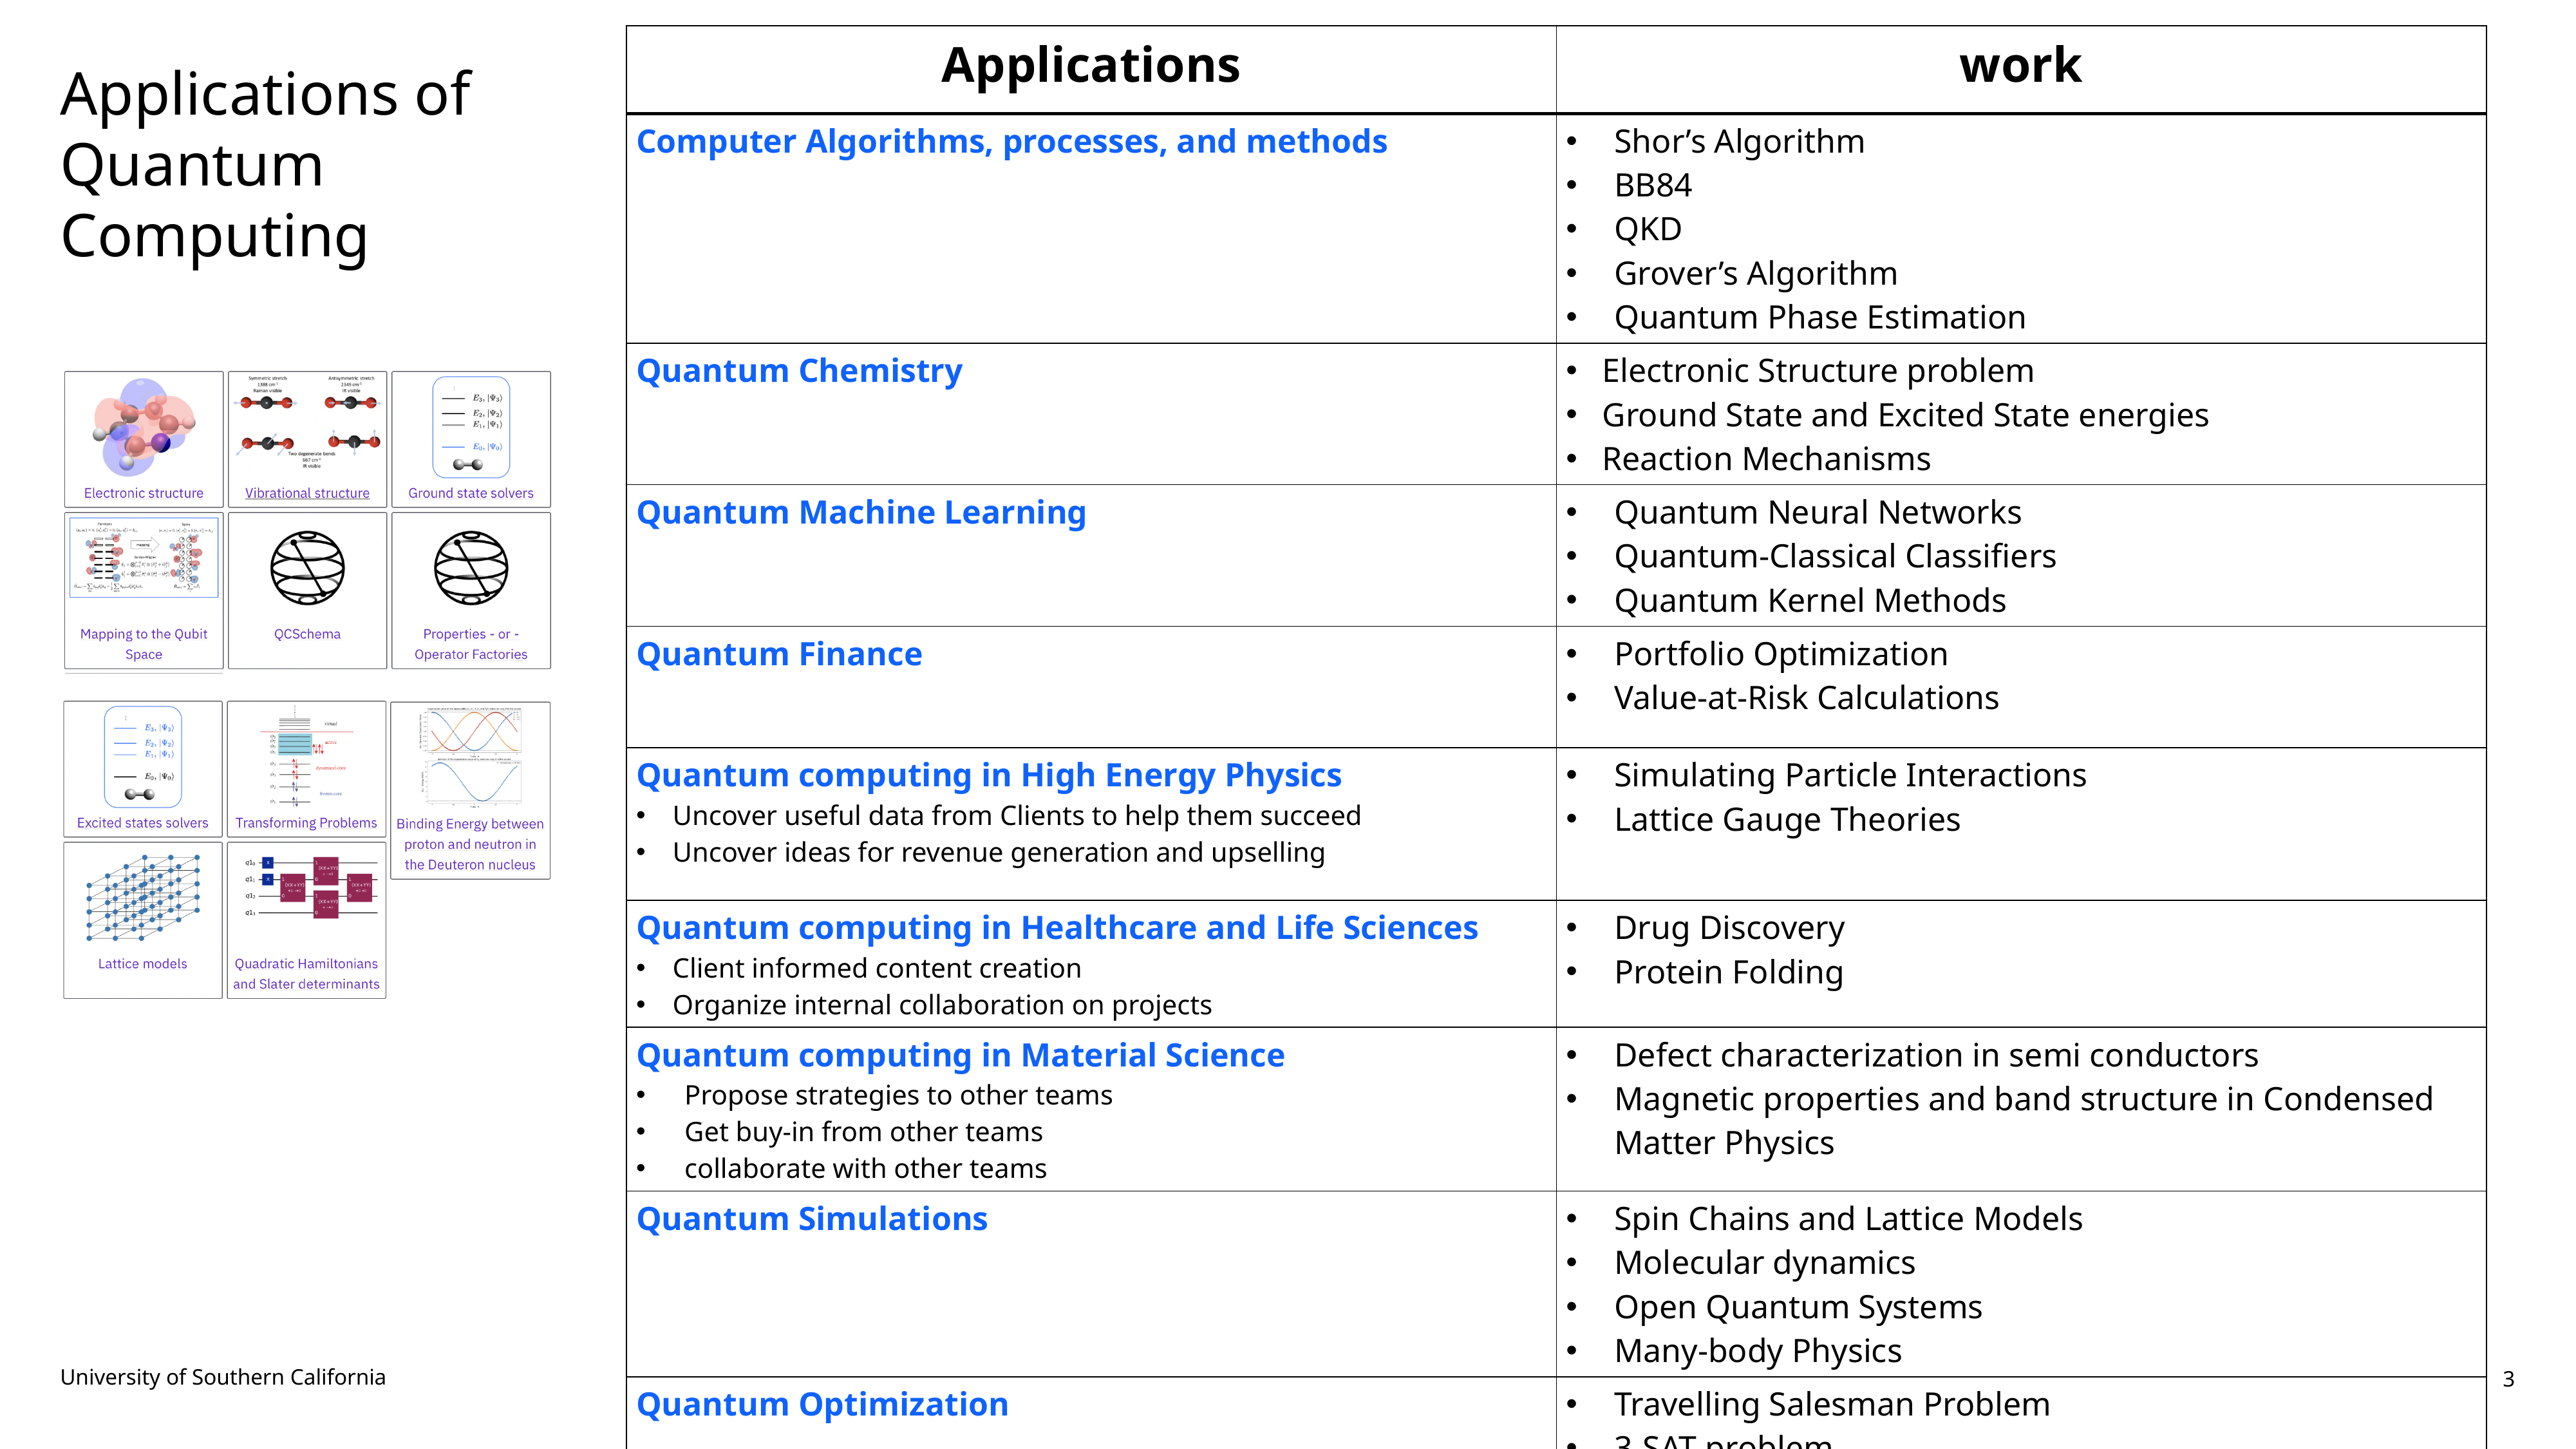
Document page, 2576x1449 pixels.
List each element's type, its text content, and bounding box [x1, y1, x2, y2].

table_cell Travelling Salesman Problem 3-SAT problem Logistics Optimization(Flight route optimization, …) Max-Cut [1557, 1378, 2486, 1449]
title Applications of Quantum Computing [59, 55, 584, 540]
table_cell Shor’s Algorithm BB84 QKD Grover’s Algorithm Quantum Phase Estimation [1557, 115, 2486, 343]
table_cell Quantum Machine Learning [627, 485, 1556, 626]
table_cell Portfolio Optimization Value-at-Risk Calculations [1557, 627, 2486, 747]
table_cell Quantum Finance [627, 627, 1556, 747]
table_header Applications [627, 26, 1556, 112]
table_cell Spin Chains and Lattice Models Molecular dynamics Open Quantum Systems Many-body Physics [1557, 1191, 2486, 1376]
table_cell Computer Algorithms, processes, and methods [627, 115, 1556, 343]
table_cell Quantum computing in High Energy Physics Uncover useful data from Clients to help them succeed Uncover ideas for revenue generation and upselling uncover useful data from clients to help them succeed? [627, 748, 1556, 900]
table_cell Quantum Neural Networks Quantum-Classical Classifiers Quantum Kernel Methods [1557, 485, 2486, 626]
table_cell Drug Discovery Protein Folding [1557, 901, 2486, 1027]
slide_number 3 [2487, 1366, 2515, 1394]
table_cell Quantum Optimization [627, 1378, 1556, 1449]
picture [59, 697, 554, 1004]
table_cell Quantum computing in Material Science Propose strategies to other teams Get buy-in from other teams collaborate with other teams [627, 1028, 1556, 1191]
table_cell Defect characterization in semi conductors Magnetic properties and band structure in Condensed Matter Physics [1557, 1028, 2486, 1191]
table_cell Quantum Chemistry [627, 344, 1556, 484]
table_cell Quantum computing in Healthcare and Life Sciences Client informed content creation Organize internal collaboration on projects [627, 901, 1556, 1027]
picture [59, 366, 552, 674]
table_cell Quantum Simulations [627, 1191, 1556, 1376]
footer University of Southern California [60, 1352, 584, 1393]
table_cell Simulating Particle Interactions Lattice Gauge Theories [1557, 748, 2486, 900]
table_header work [1557, 26, 2486, 112]
table_cell Electronic Structure problem Ground State and Excited State energies Reaction Mechanisms [1557, 344, 2486, 484]
